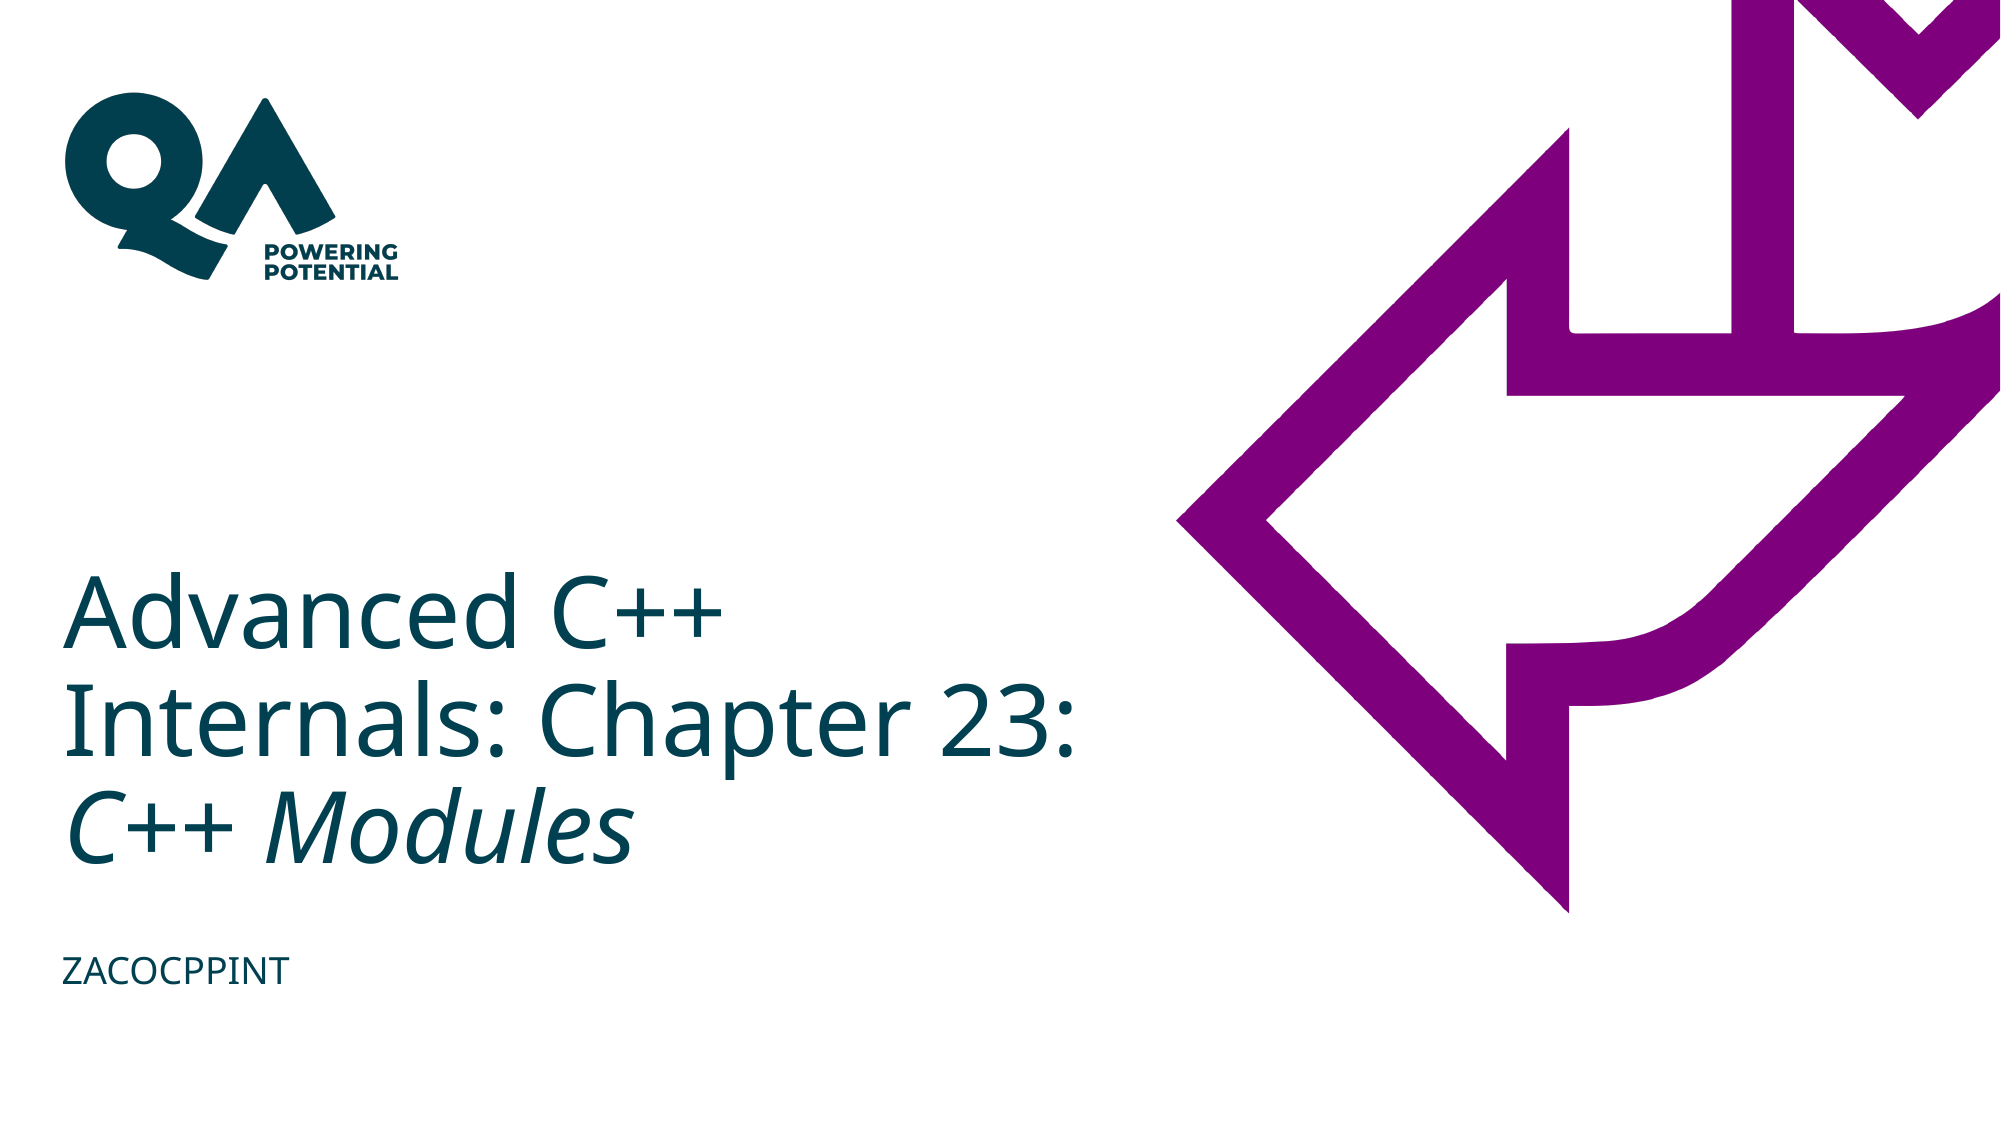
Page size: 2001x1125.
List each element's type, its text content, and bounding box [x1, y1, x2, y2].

picture [1164, 0, 2001, 925]
list ZACOCPPINT [61, 946, 1146, 1059]
picture [13, 49, 447, 314]
title Advanced C++ Internals: Chapter 23: C++ Modules [63, 561, 1146, 946]
